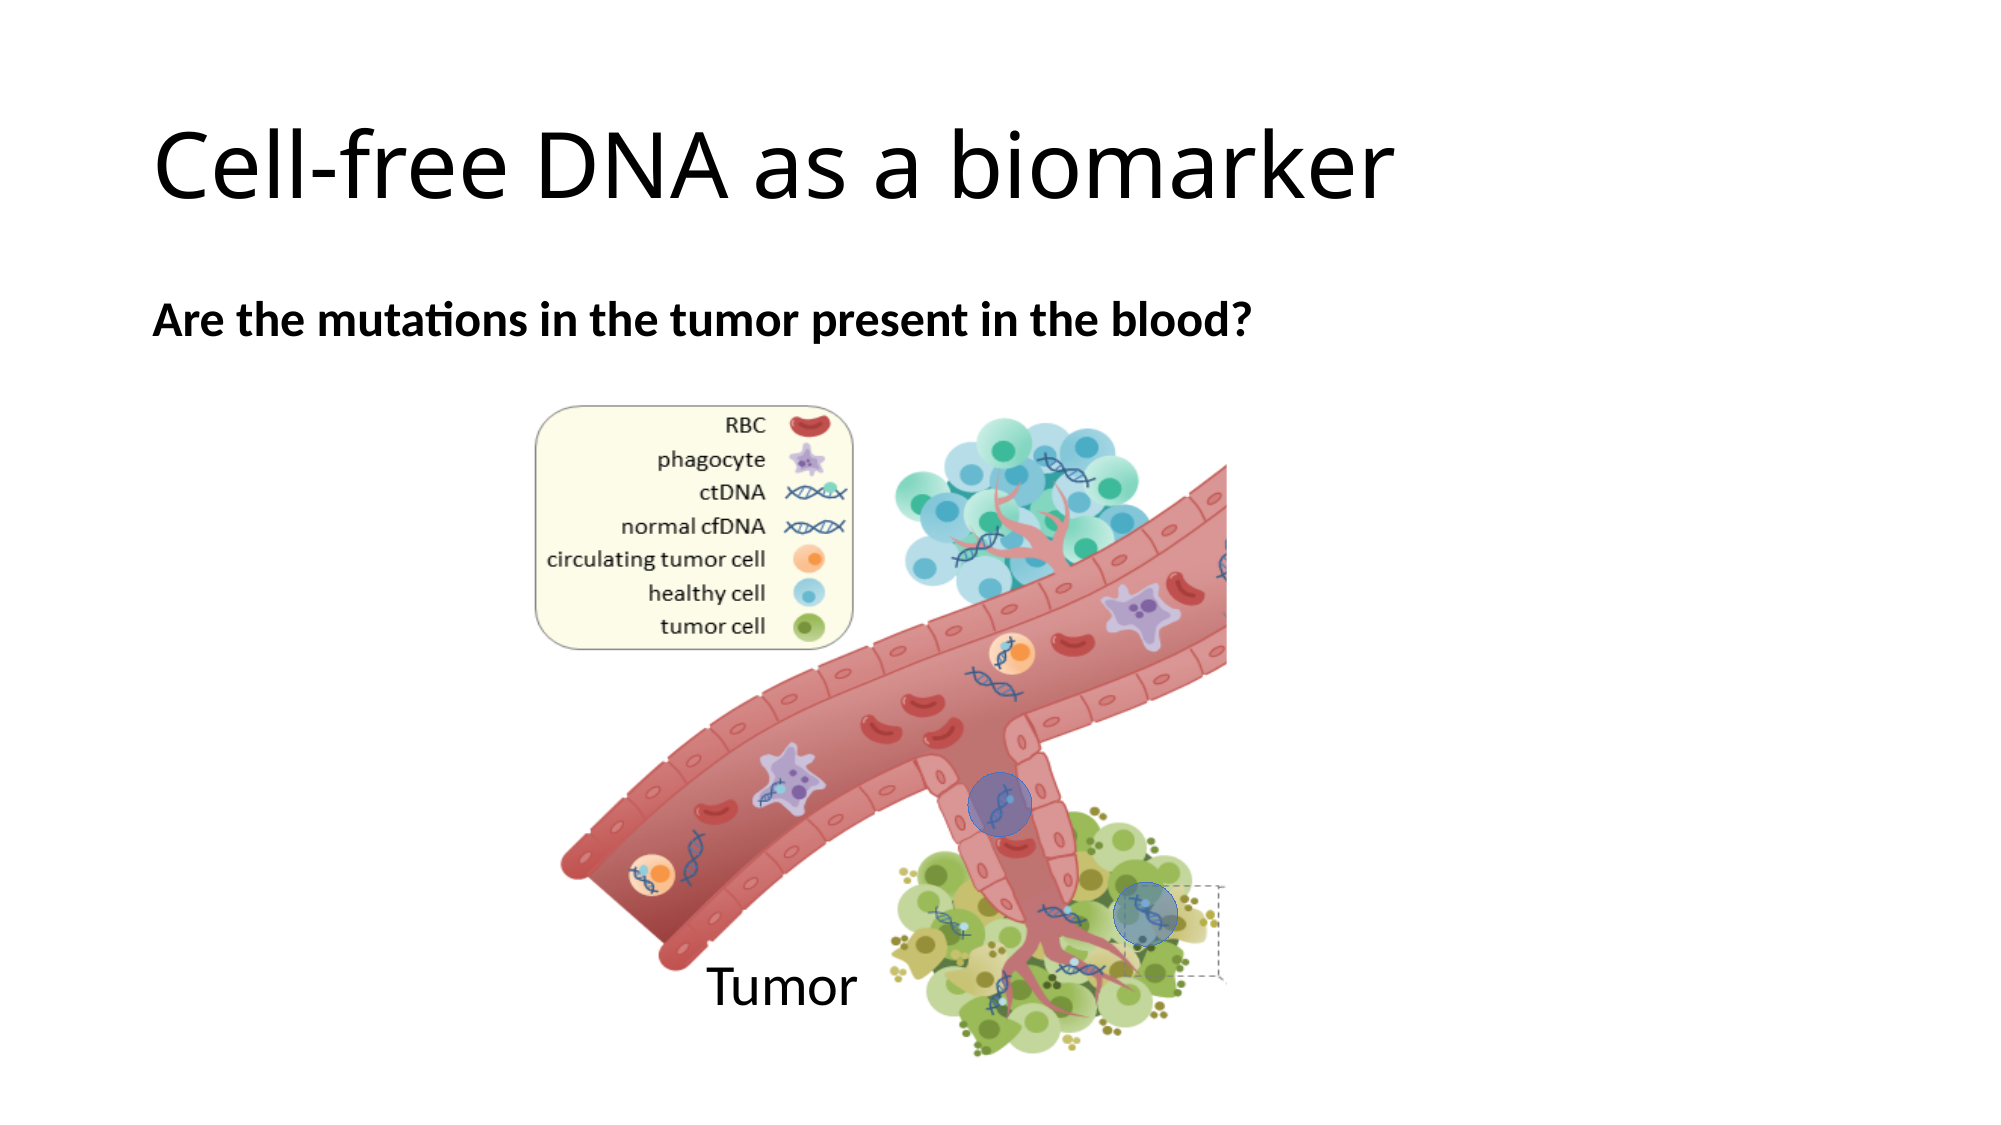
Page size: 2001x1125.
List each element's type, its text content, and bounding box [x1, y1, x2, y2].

list Are the mutations in the tumor present in the blood? [137, 277, 1902, 355]
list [523, 400, 1227, 1111]
title Cell-free DNA as a biomarker [137, 59, 1863, 277]
